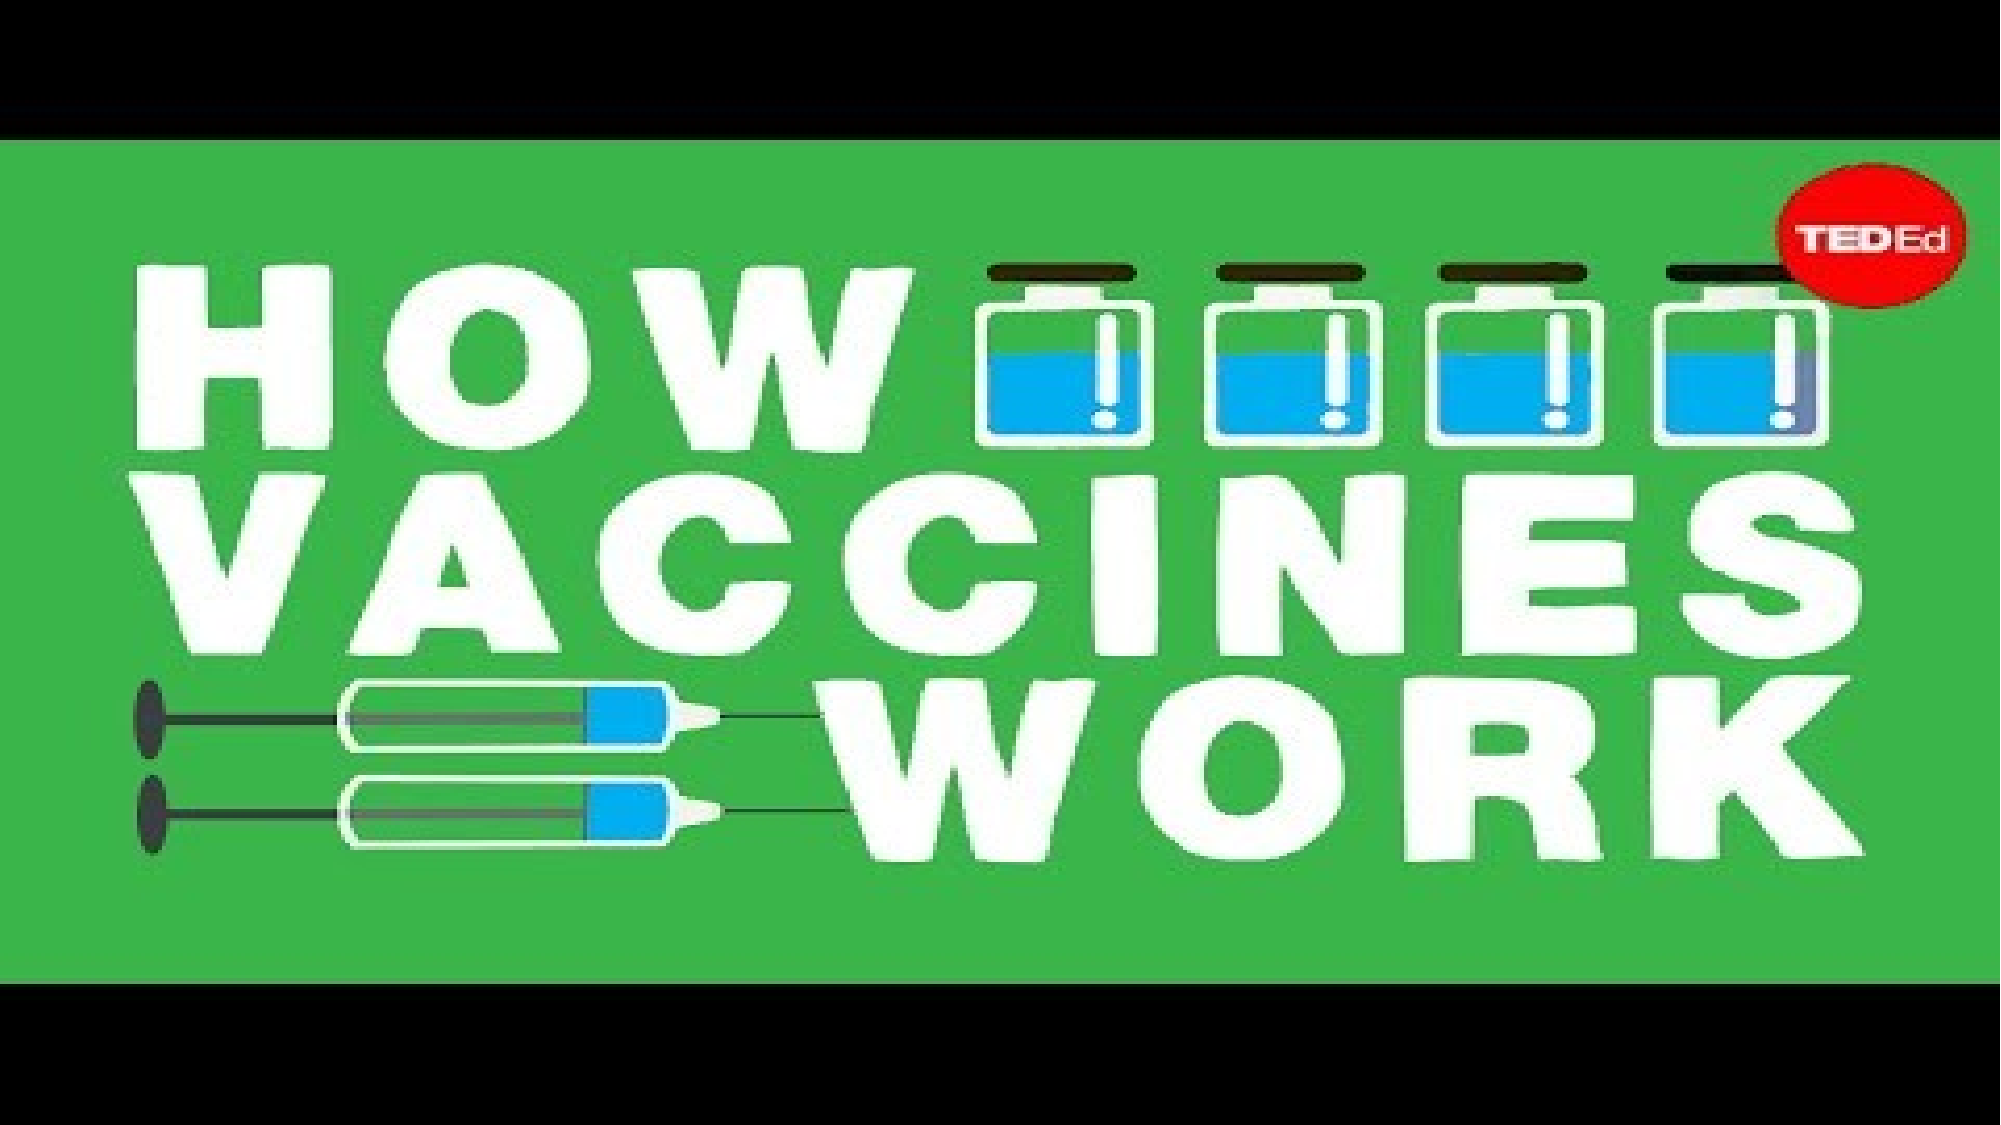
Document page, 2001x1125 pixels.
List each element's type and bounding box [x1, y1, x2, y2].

text_box [0, 0, 2000, 1125]
